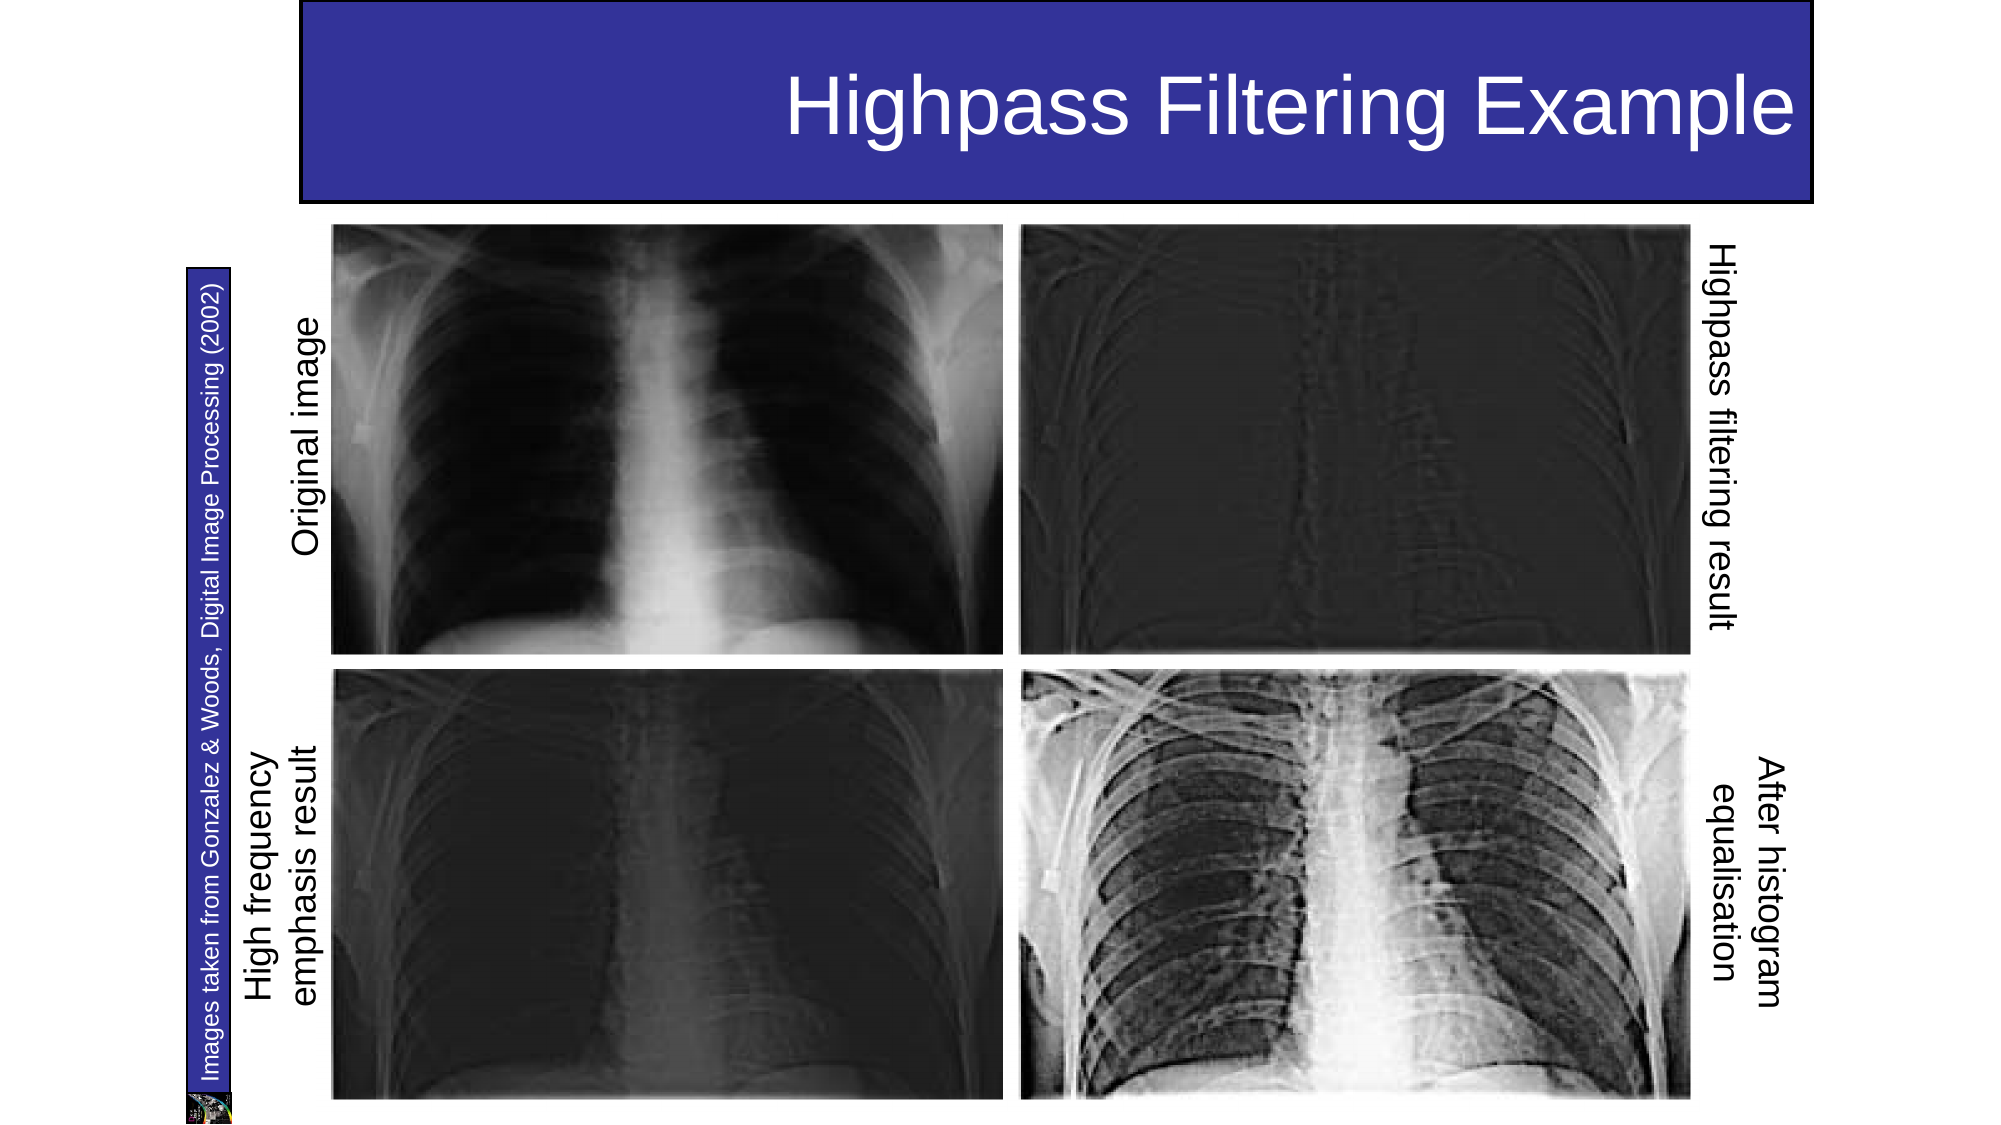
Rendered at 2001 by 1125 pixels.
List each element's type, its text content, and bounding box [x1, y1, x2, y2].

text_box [186, 267, 232, 1124]
text_box Original image [272, 273, 311, 601]
text_box After histogram equalisation [1705, 668, 1804, 1099]
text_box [316, 212, 1700, 1113]
text_box Highpass filtering result [1705, 221, 1755, 652]
text_box Highpass Filtering Example [300, 0, 1813, 202]
text_box High frequency emphasis result [236, 713, 311, 1041]
